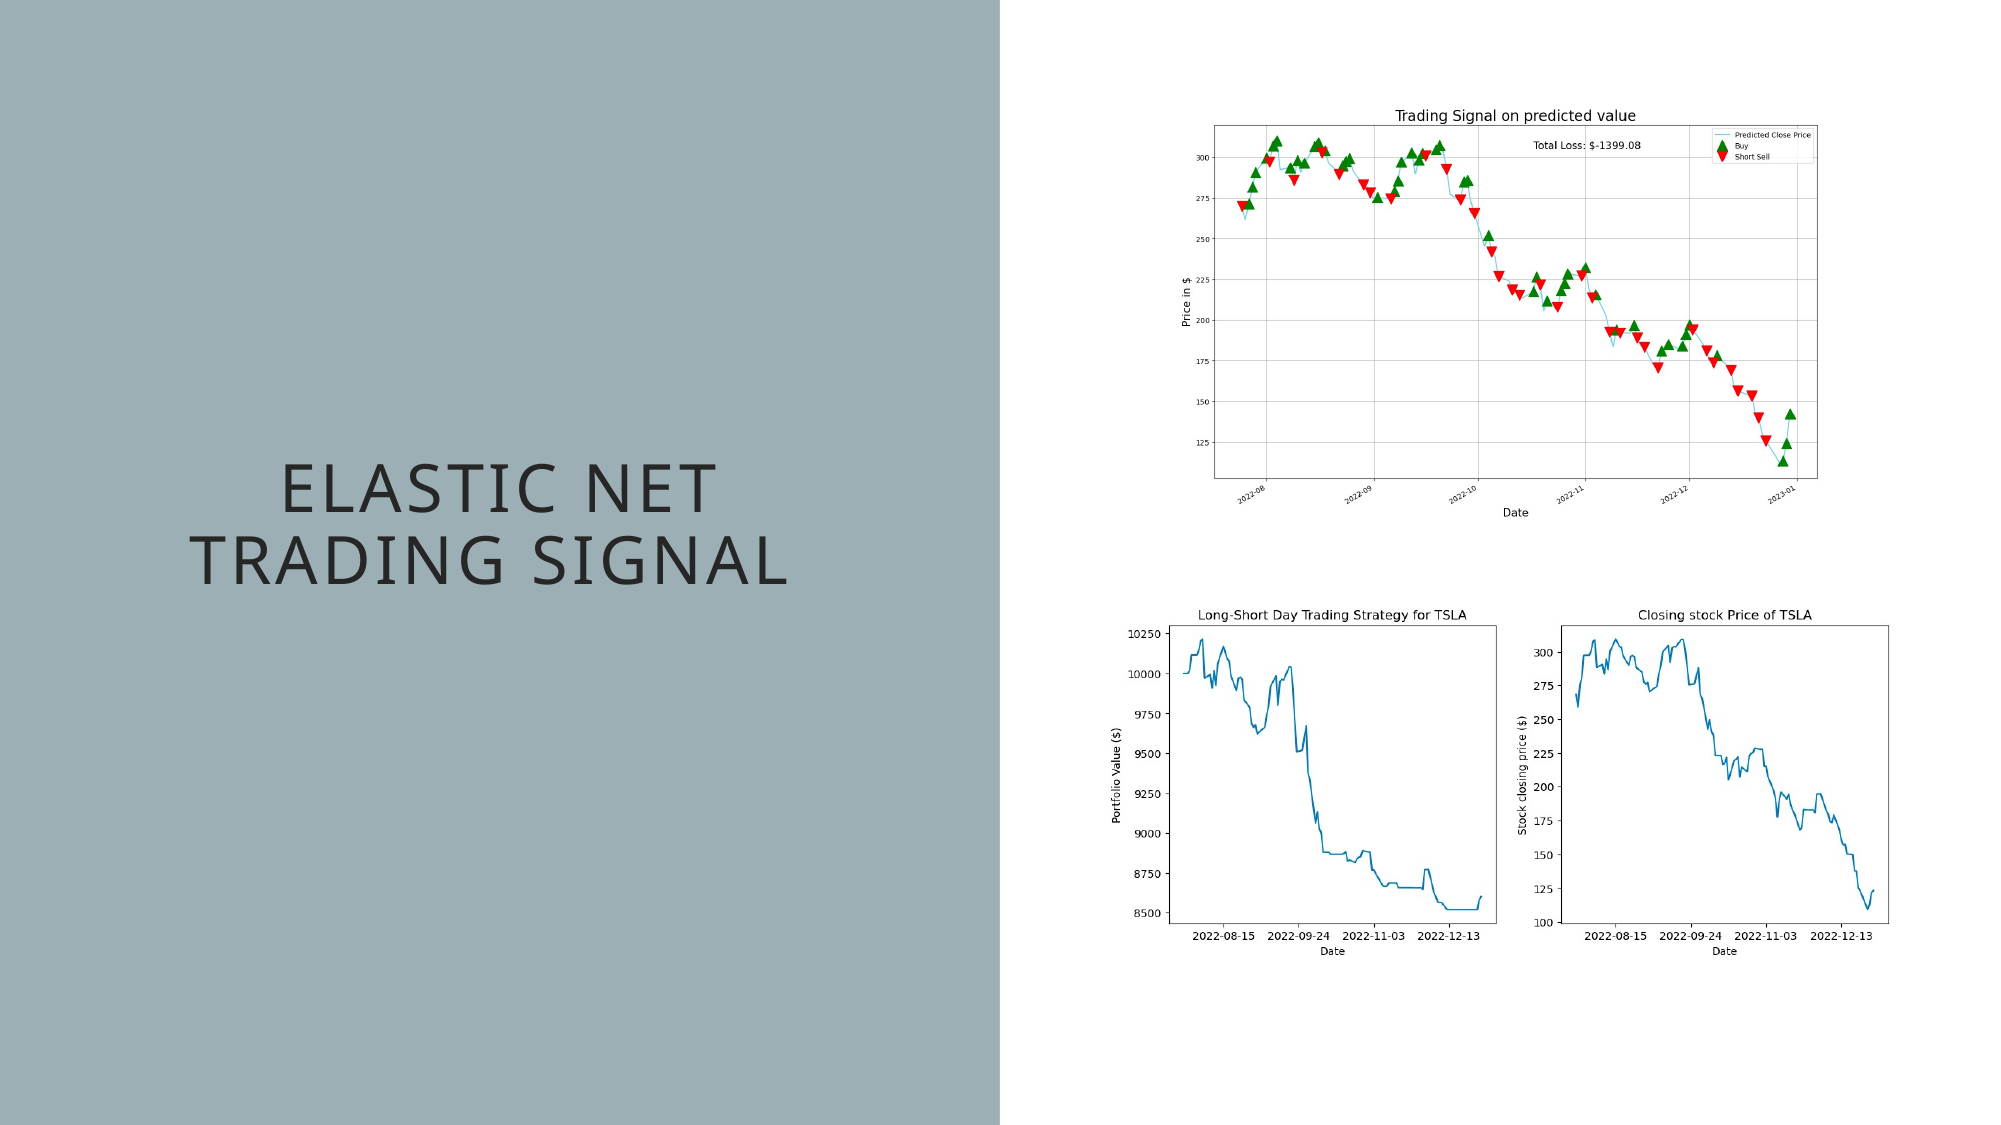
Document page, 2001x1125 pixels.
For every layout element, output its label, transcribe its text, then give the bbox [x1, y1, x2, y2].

text_box ELASTIC NET TRADING SIGNAL [131, 391, 868, 662]
picture [1104, 602, 1895, 964]
picture [1177, 104, 1823, 523]
text_box [999, 0, 2000, 1125]
